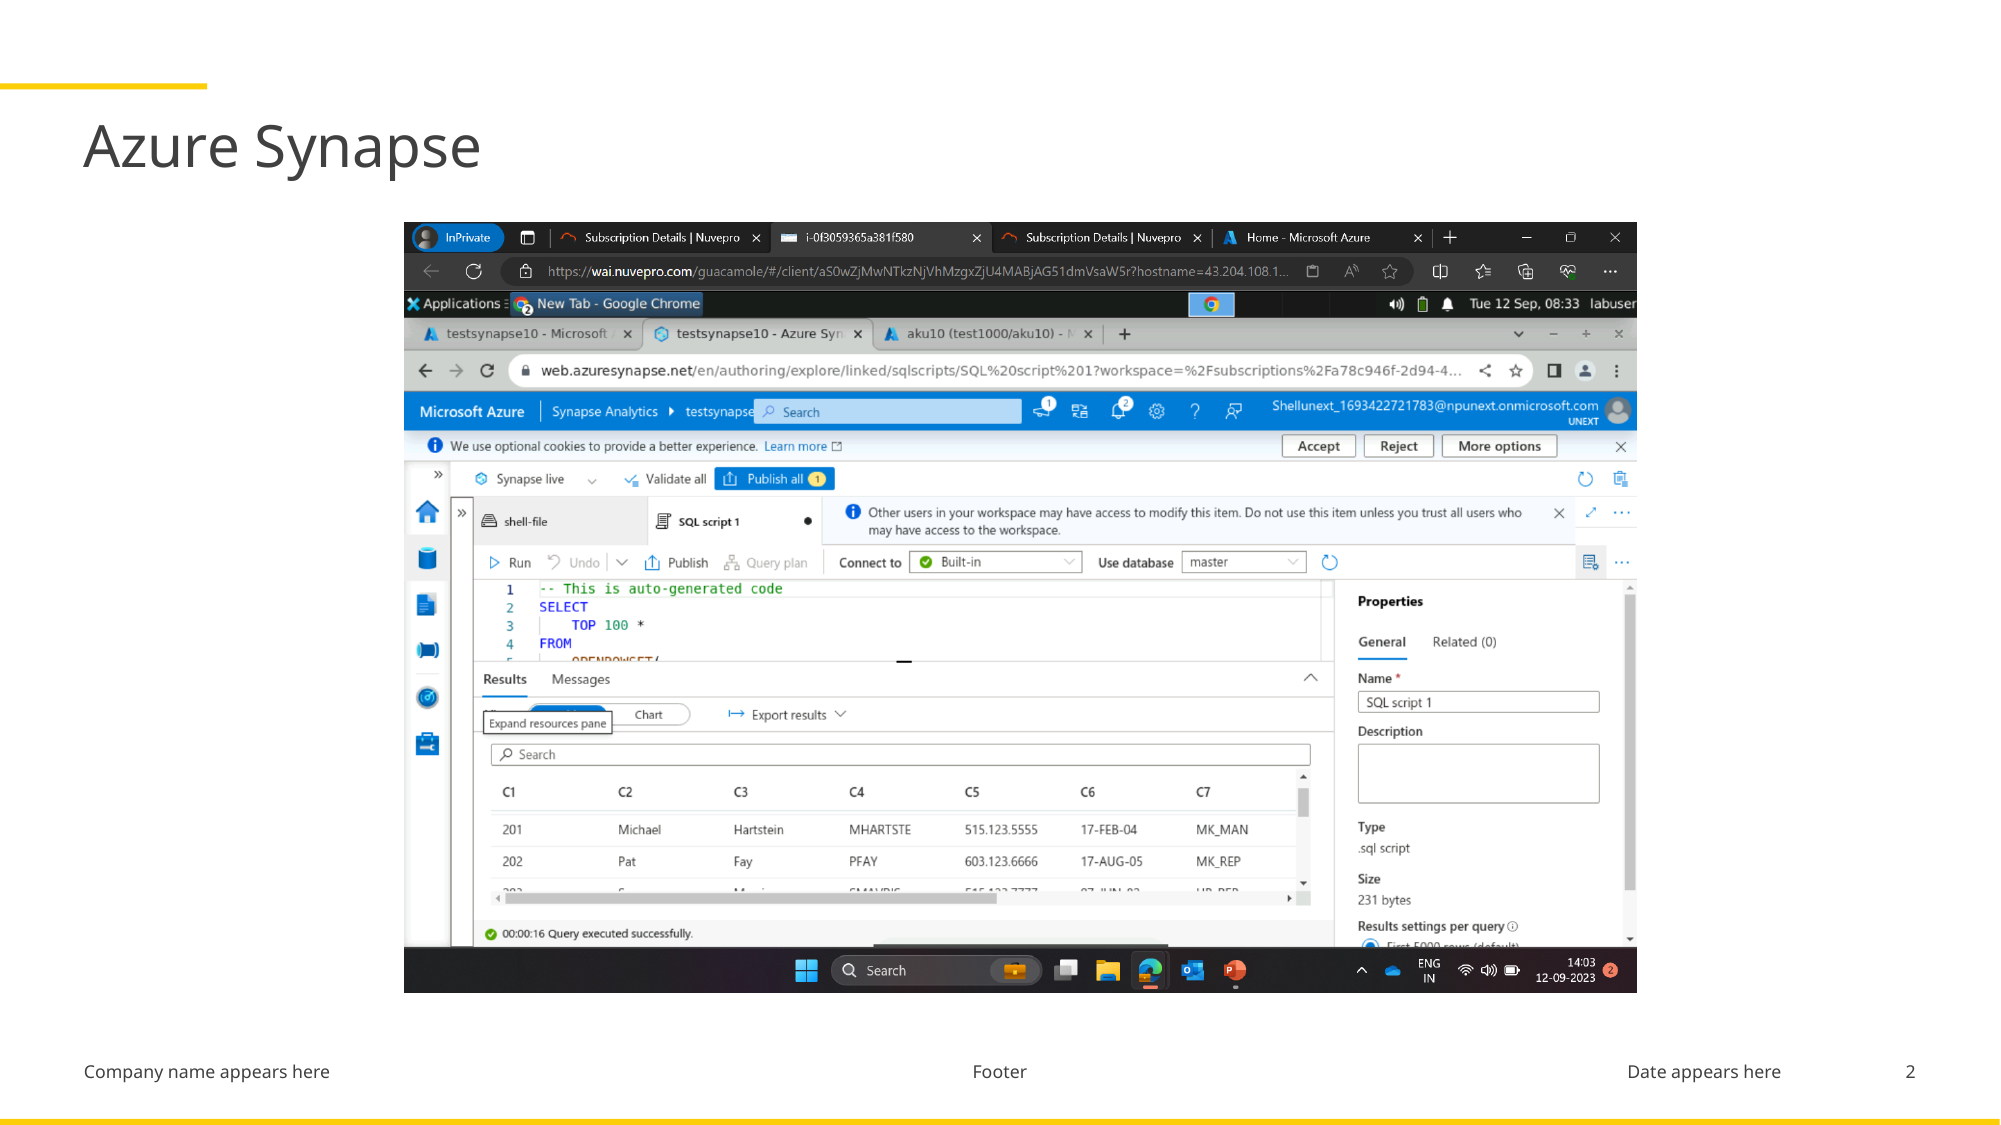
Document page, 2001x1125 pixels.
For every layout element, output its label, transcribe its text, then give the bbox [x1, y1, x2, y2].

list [404, 221, 1637, 993]
title Azure Synapse [83, 116, 1917, 250]
slide_number 2 [1857, 1060, 1917, 1101]
slide_number Date appears here [1586, 1060, 1823, 1101]
footer Footer [635, 1060, 1364, 1101]
